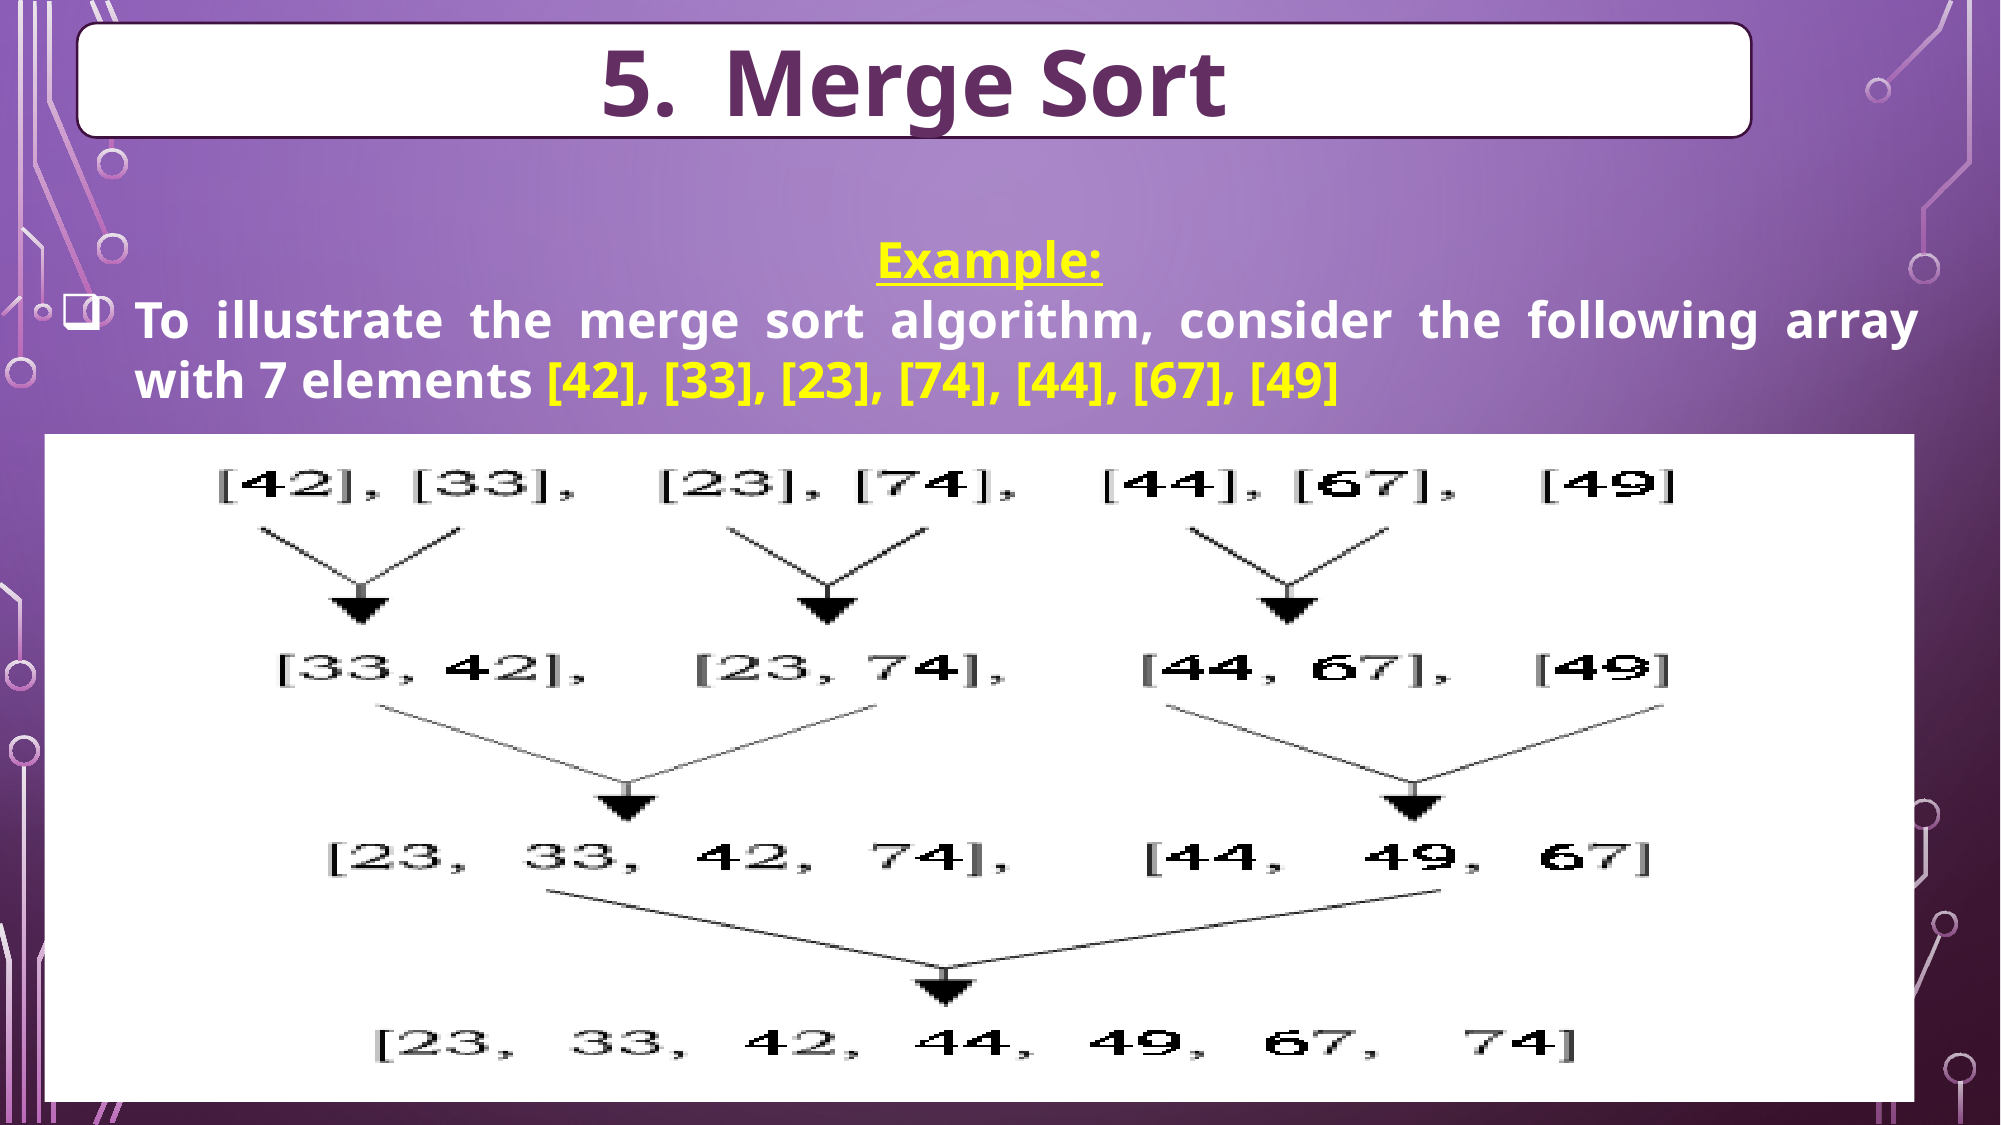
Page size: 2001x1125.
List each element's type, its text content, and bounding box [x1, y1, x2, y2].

text_box Merge Sort [75, 21, 1753, 139]
picture [44, 434, 1915, 1103]
text_box Example: To illustrate the merge sort algorithm, consider the following array with 7 elements [42], [33], [23], [74], [44], [67], [49] [44, 221, 1935, 417]
